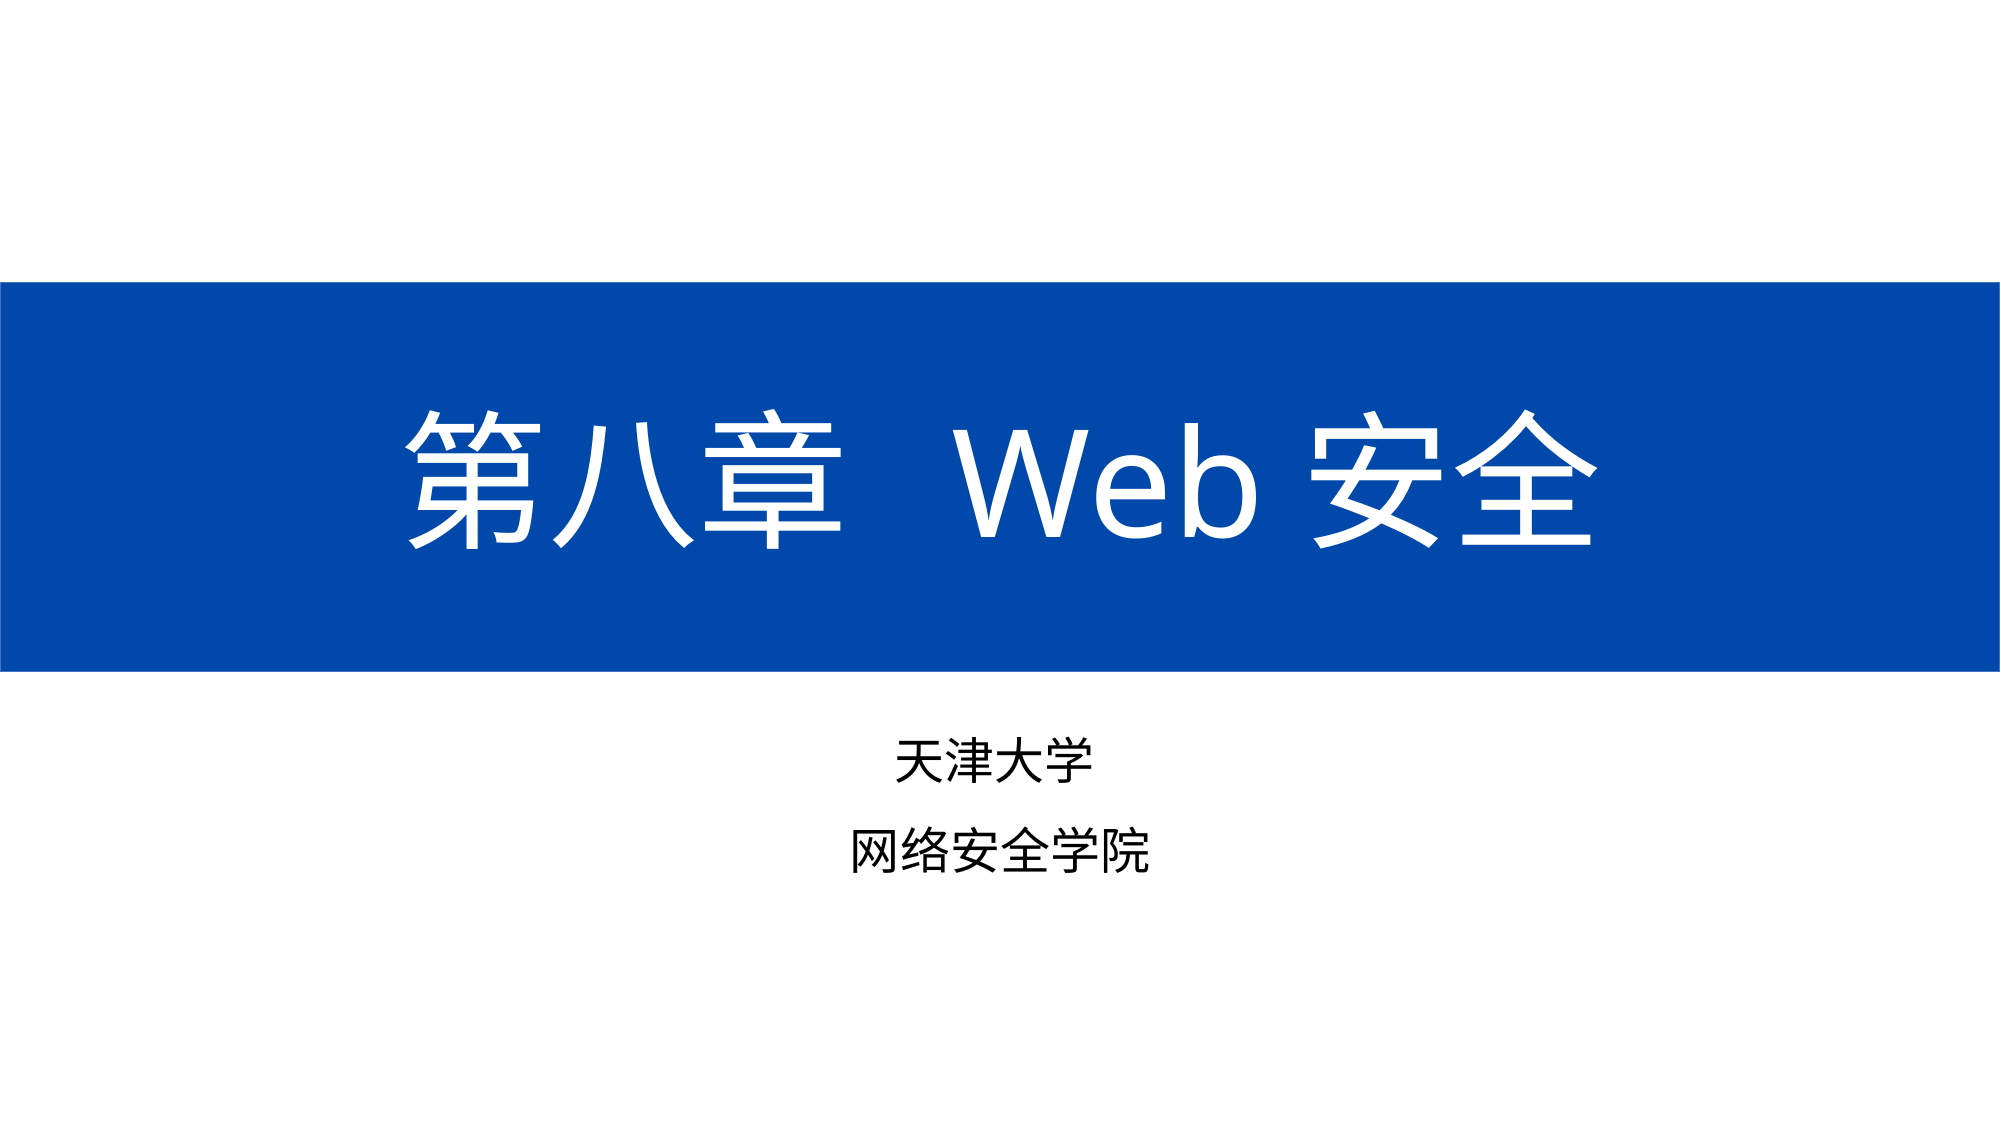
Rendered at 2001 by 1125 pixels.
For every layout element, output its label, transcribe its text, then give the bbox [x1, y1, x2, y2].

text_box 第八章 Web安全 [0, 282, 2000, 672]
text_box 天津大学 网络安全学院 [835, 692, 1165, 888]
